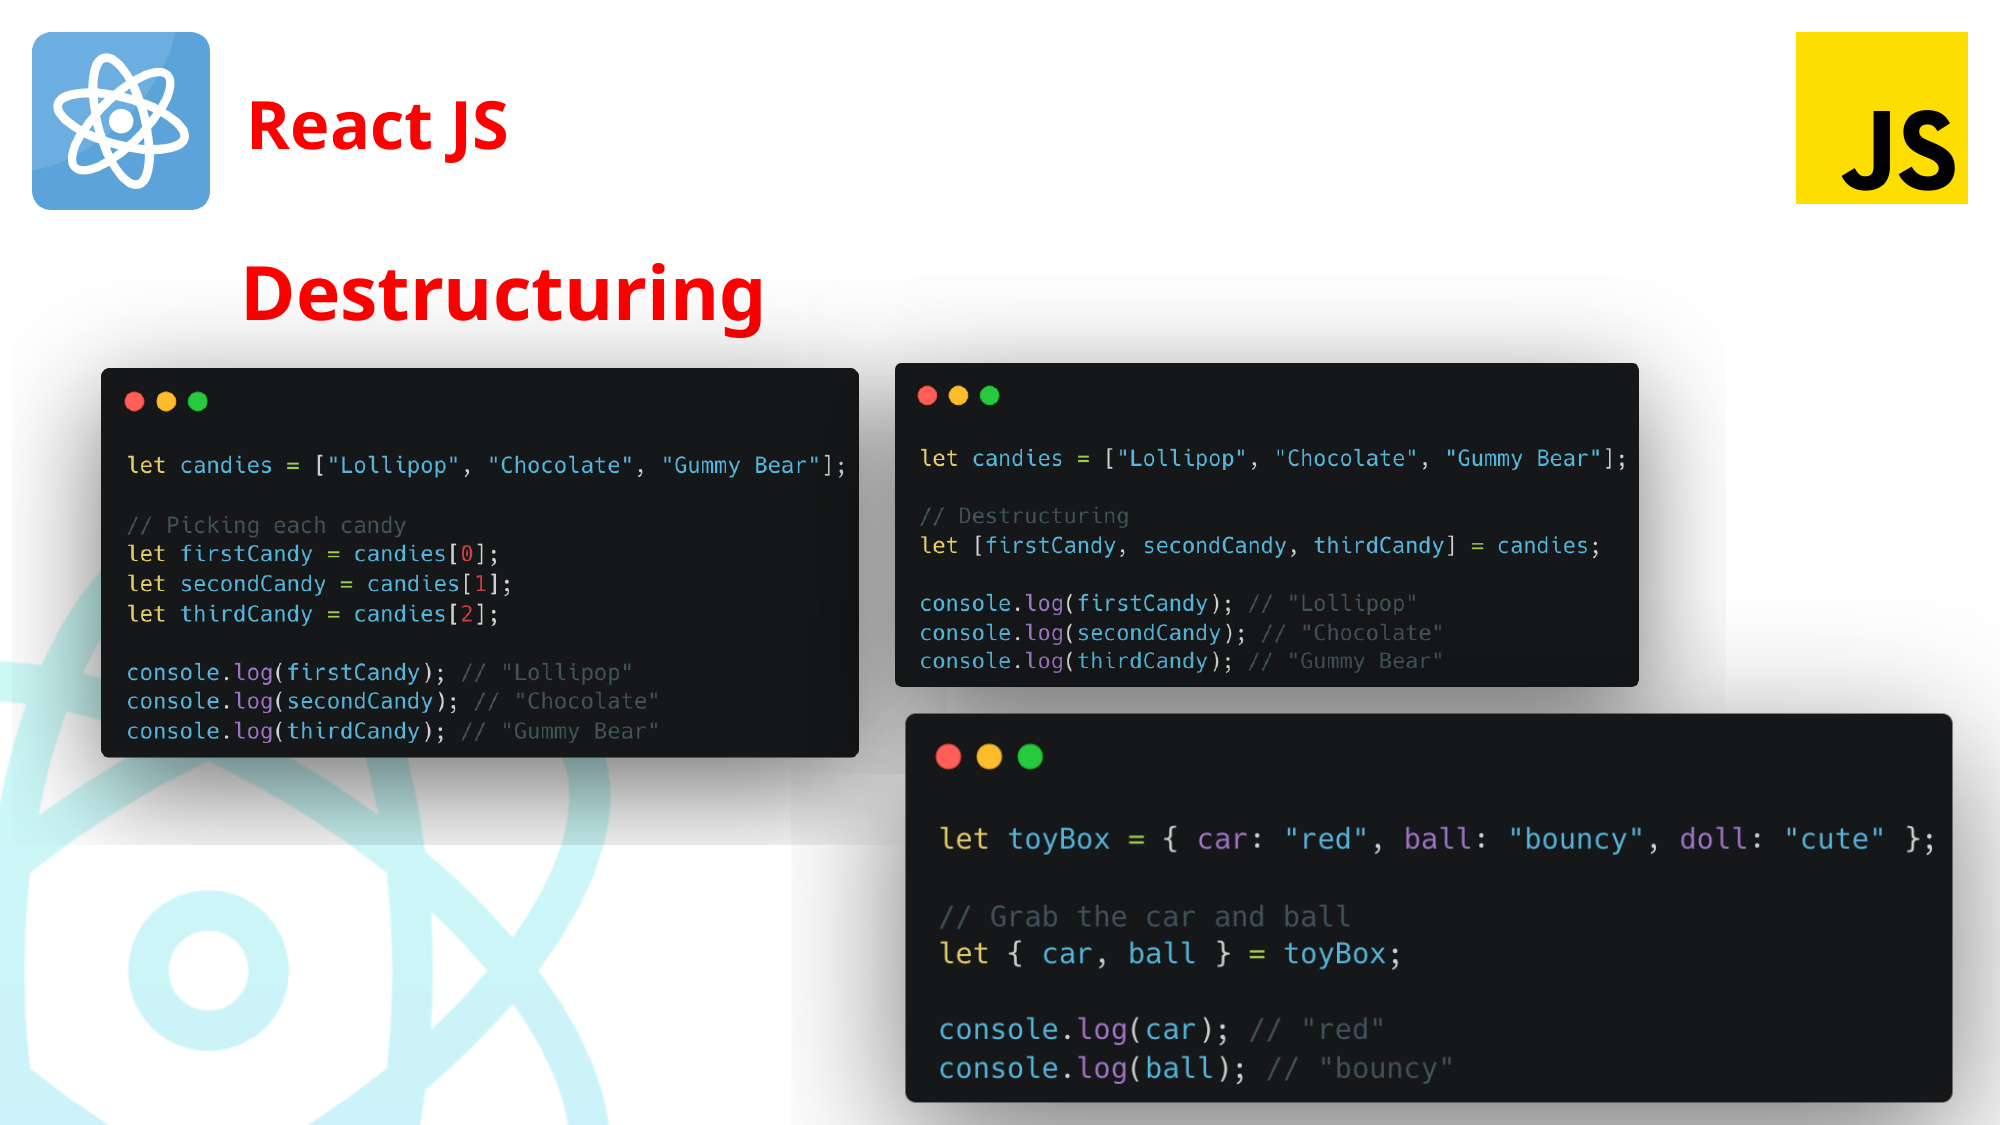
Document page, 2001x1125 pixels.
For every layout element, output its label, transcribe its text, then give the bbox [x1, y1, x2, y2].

picture [12, 275, 2000, 1125]
title Destructuring [225, 248, 1771, 389]
picture [1796, 32, 1968, 204]
picture [32, 32, 210, 210]
